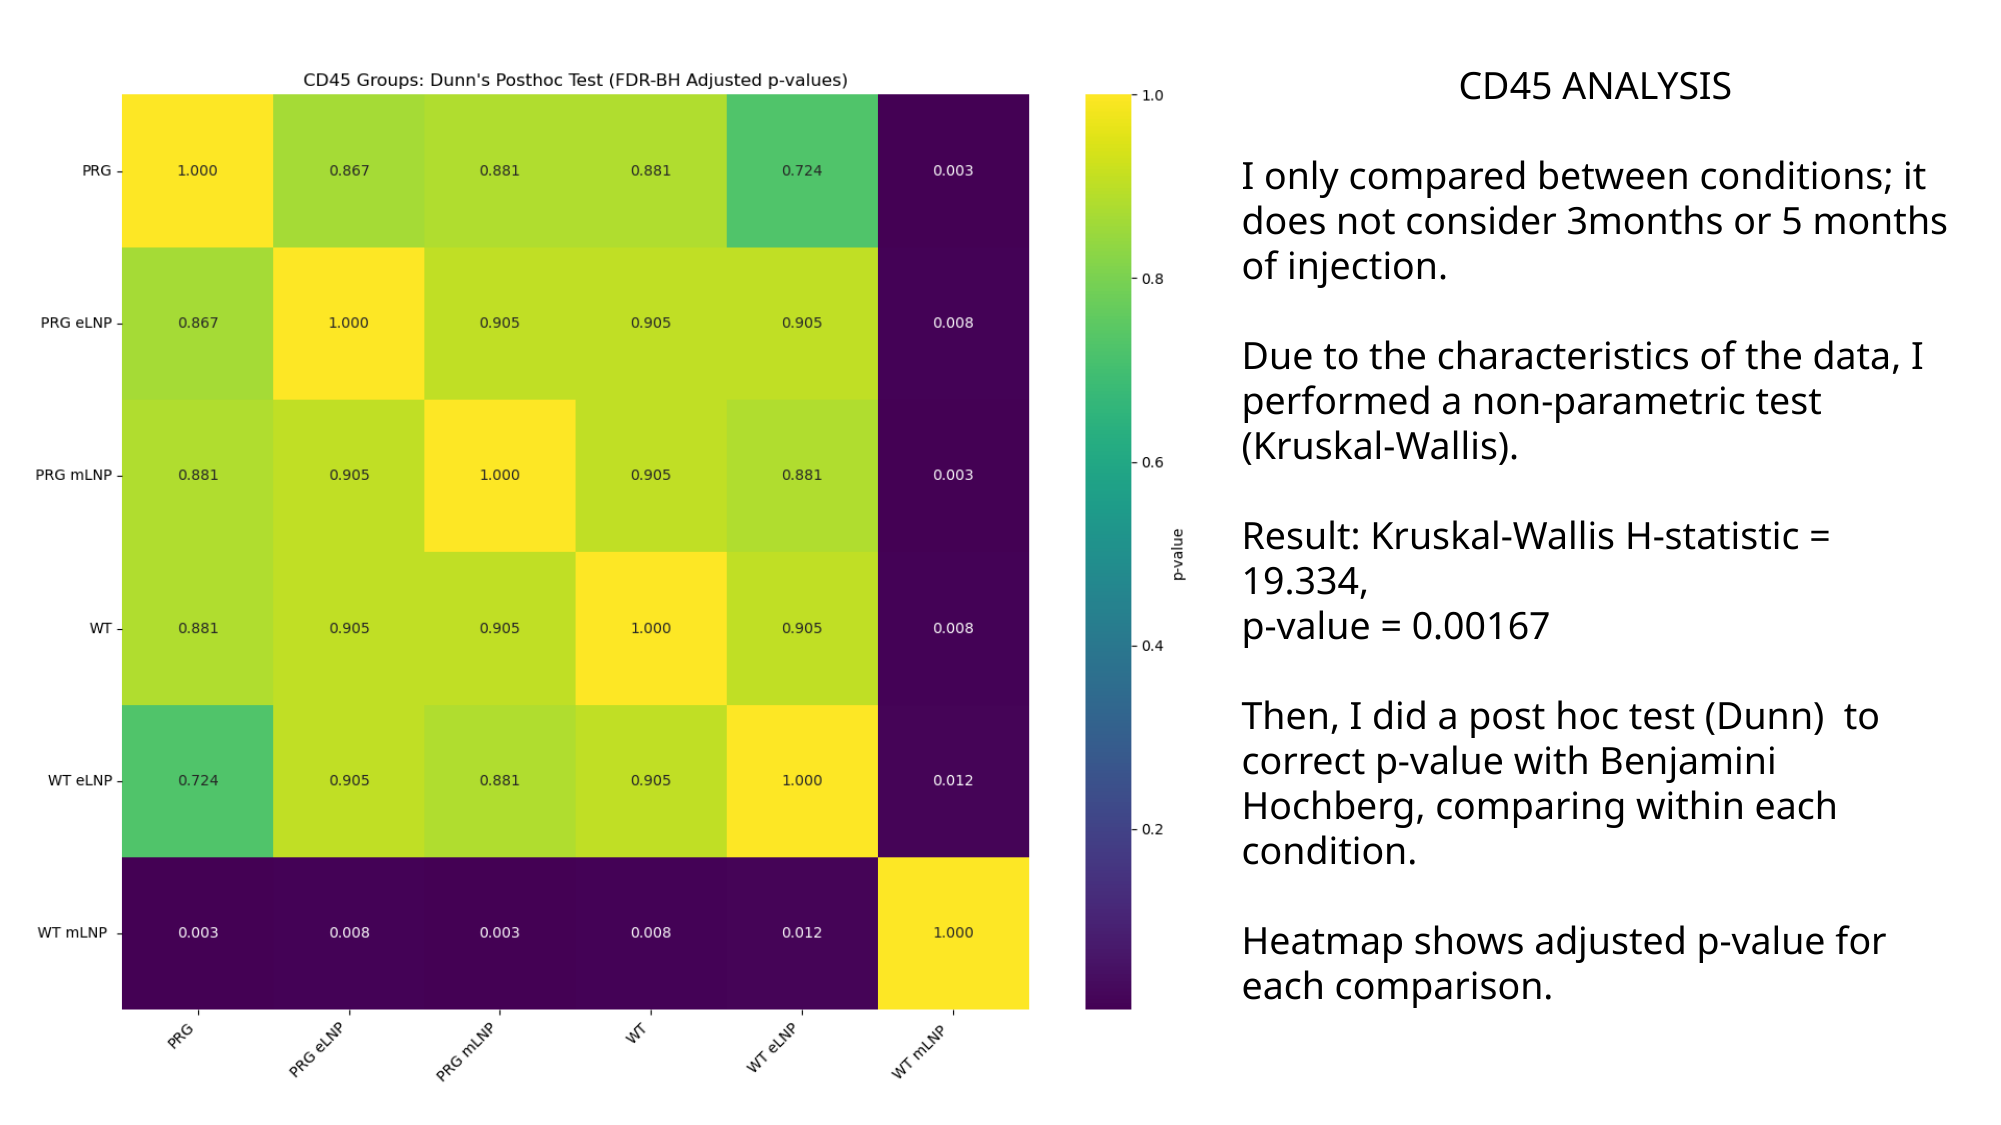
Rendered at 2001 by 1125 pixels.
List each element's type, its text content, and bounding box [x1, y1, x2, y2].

picture [25, 62, 1196, 1096]
text_box CD45 ANALYSIS I only compared between conditions; it does not consider 3months or 5 months of injection. Due to the characteristics of the data, I performed a non-parametric test (Kruskal-Wallis). Result: Kruskal-Wallis H-statistic = 19.334, p-value = 0.00167 Then, I did a post hoc test (Dunn) to correct p-value with Benjamini Hochberg, comparing within each condition. Heatmap shows adjusted p-value for each comparison. [1226, 55, 1974, 1105]
